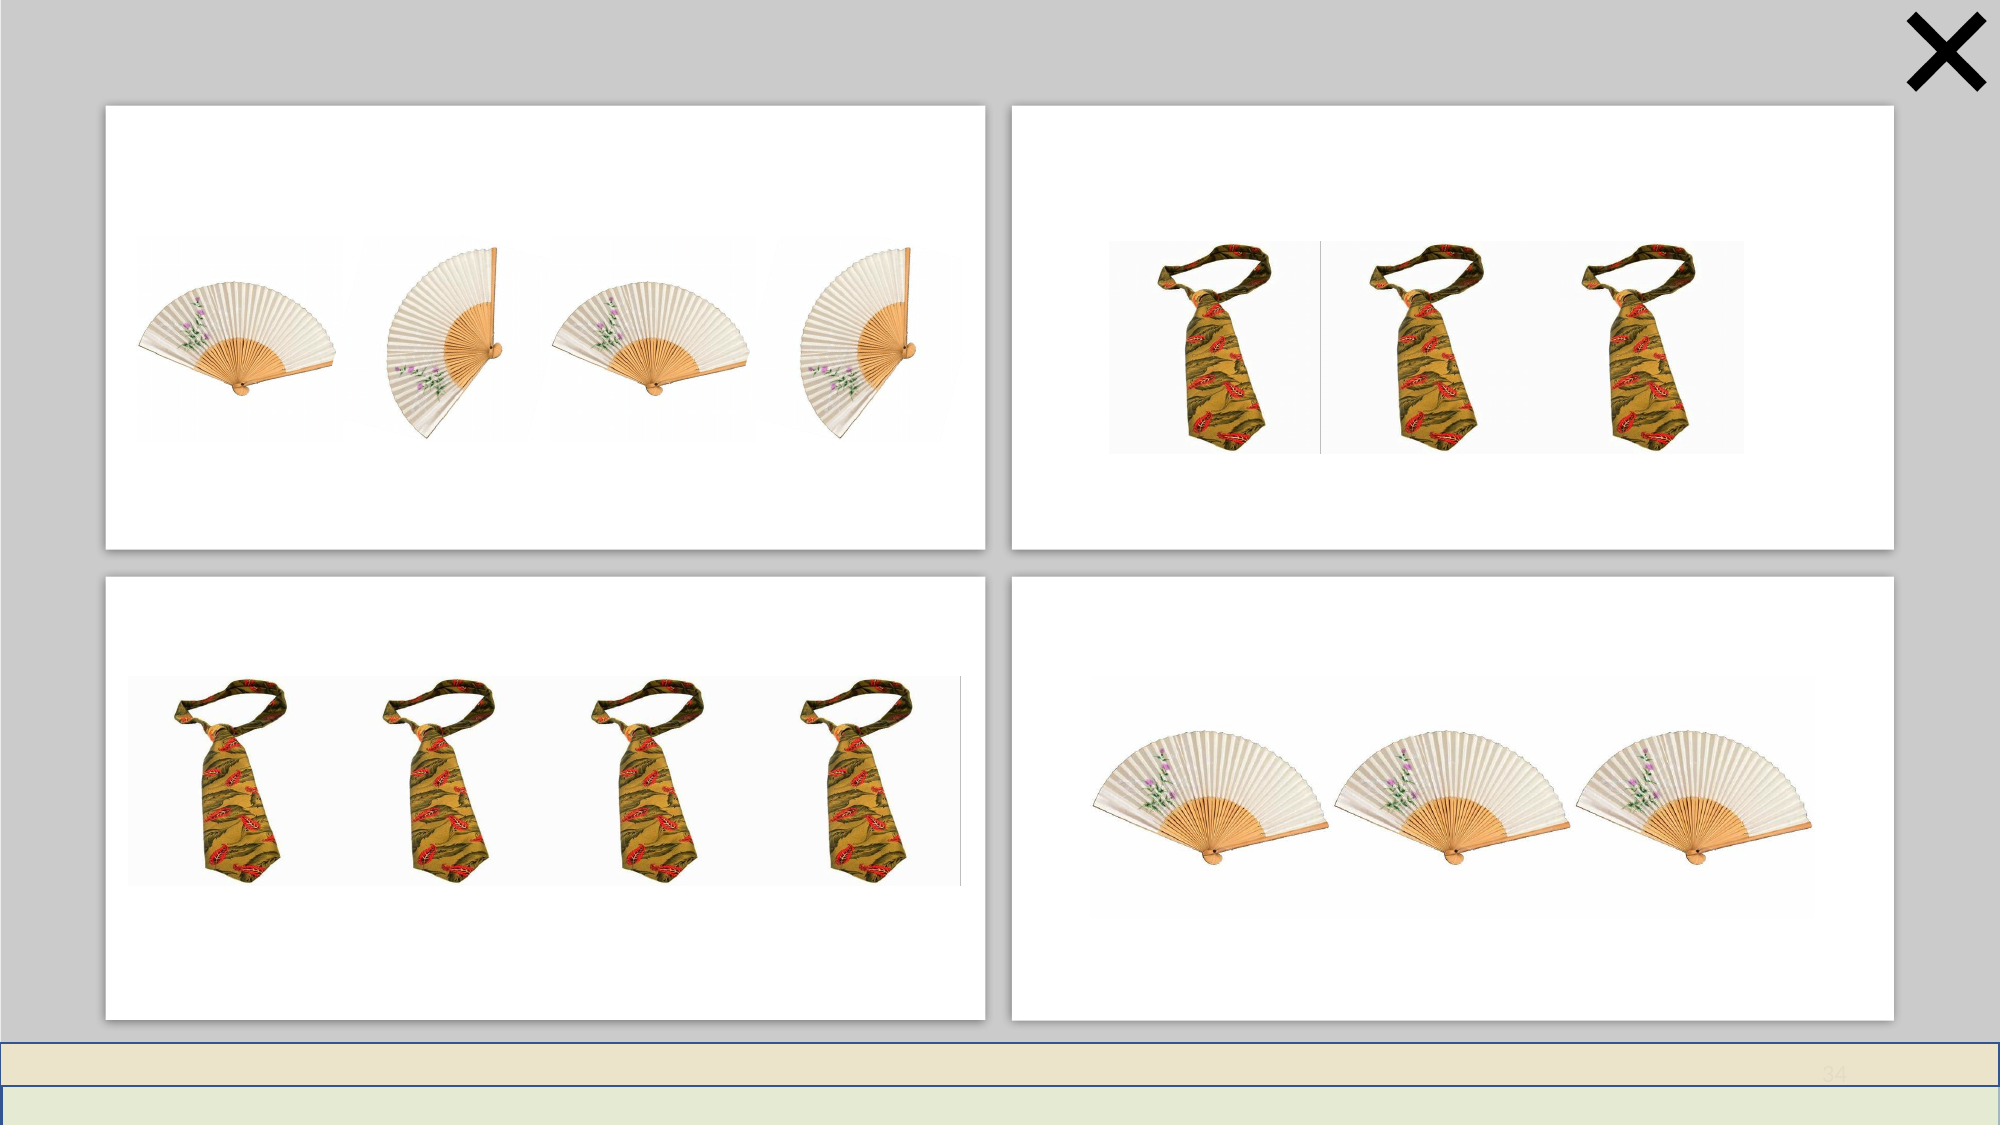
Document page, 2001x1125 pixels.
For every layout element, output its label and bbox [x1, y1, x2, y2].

text_box [0, 0, 2000, 1042]
picture [1109, 241, 1744, 454]
text_box [1011, 104, 1895, 551]
picture [1090, 676, 1815, 919]
text_box [0, 1085, 2000, 1125]
text_box [1011, 576, 1895, 1022]
picture [128, 676, 963, 886]
picture [1892, 0, 2000, 106]
text_box [104, 576, 986, 1021]
text_box [0, 1042, 2000, 1085]
text_box [104, 104, 986, 551]
picture [136, 235, 963, 442]
